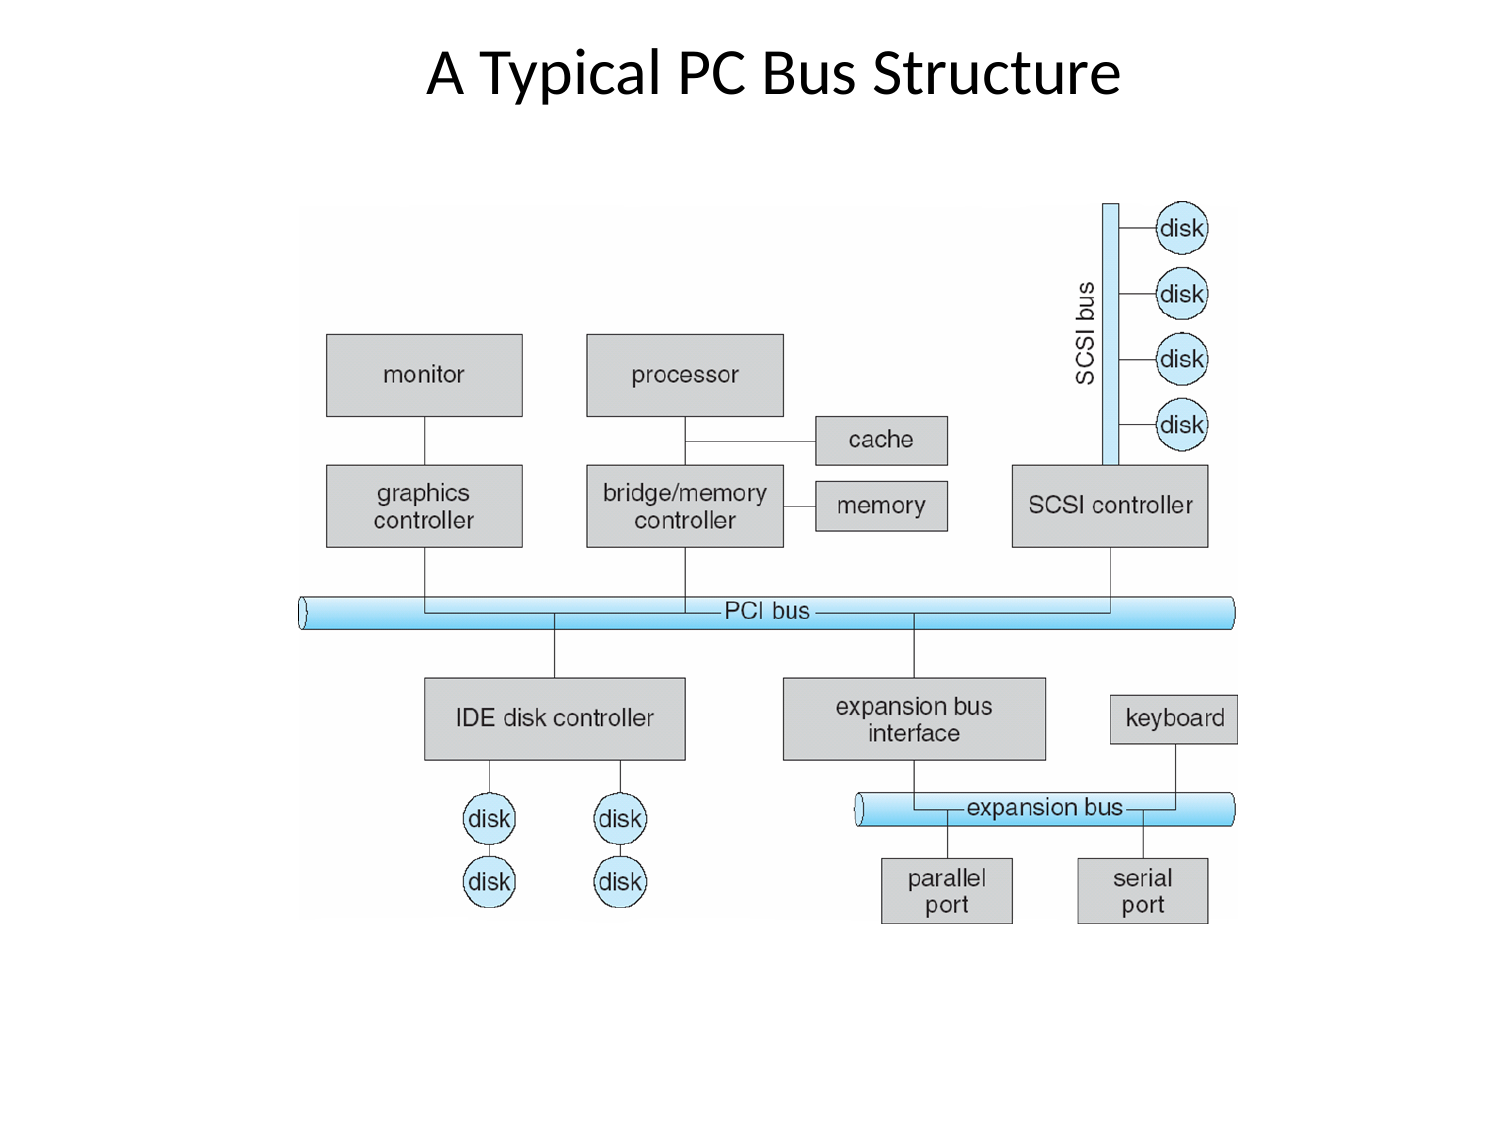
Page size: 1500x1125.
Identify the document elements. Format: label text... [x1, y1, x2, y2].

picture [297, 201, 1238, 925]
title A Typical PC Bus Structure [124, 20, 1425, 116]
